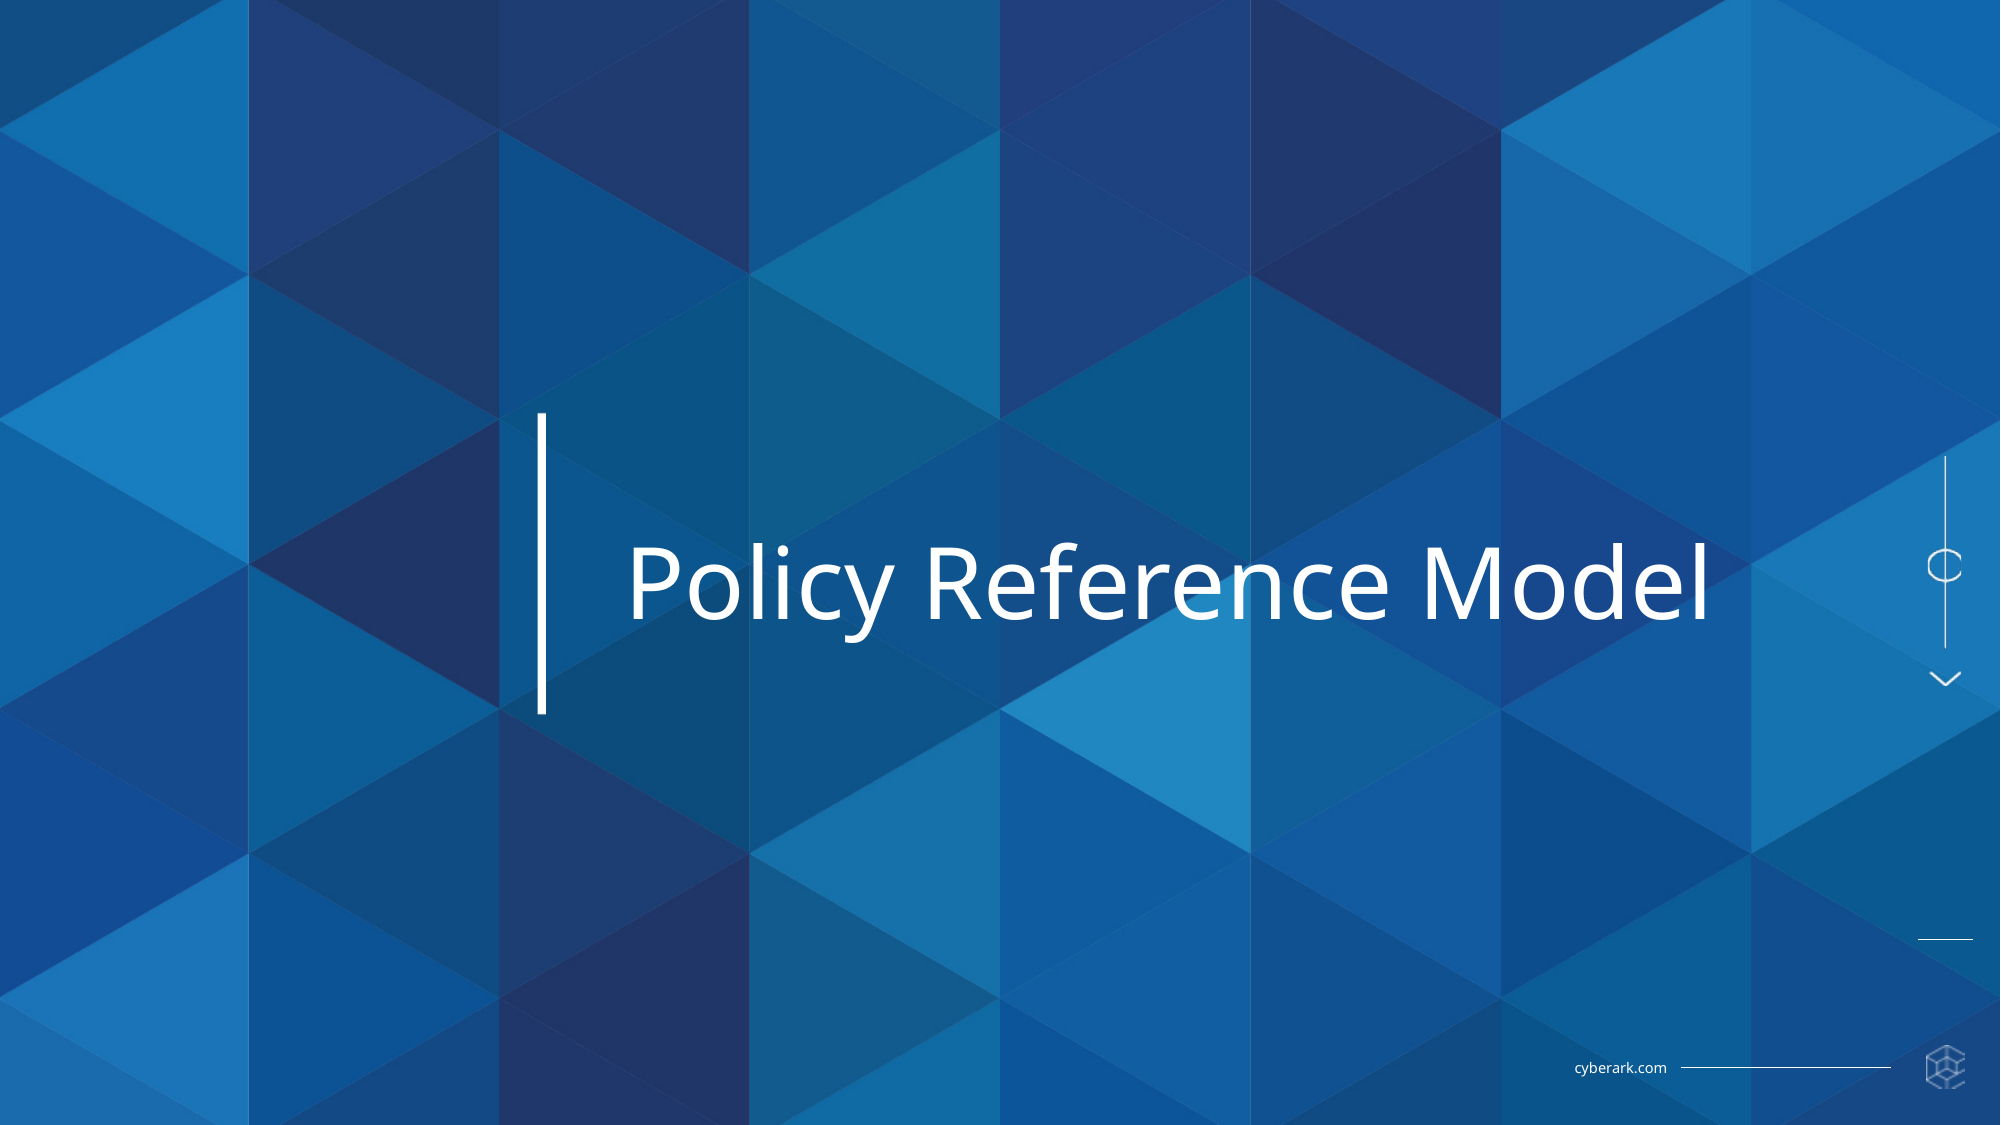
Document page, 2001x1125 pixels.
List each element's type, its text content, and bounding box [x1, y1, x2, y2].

picture [0, 0, 2000, 1125]
title Policy Reference Model [624, 494, 1716, 634]
